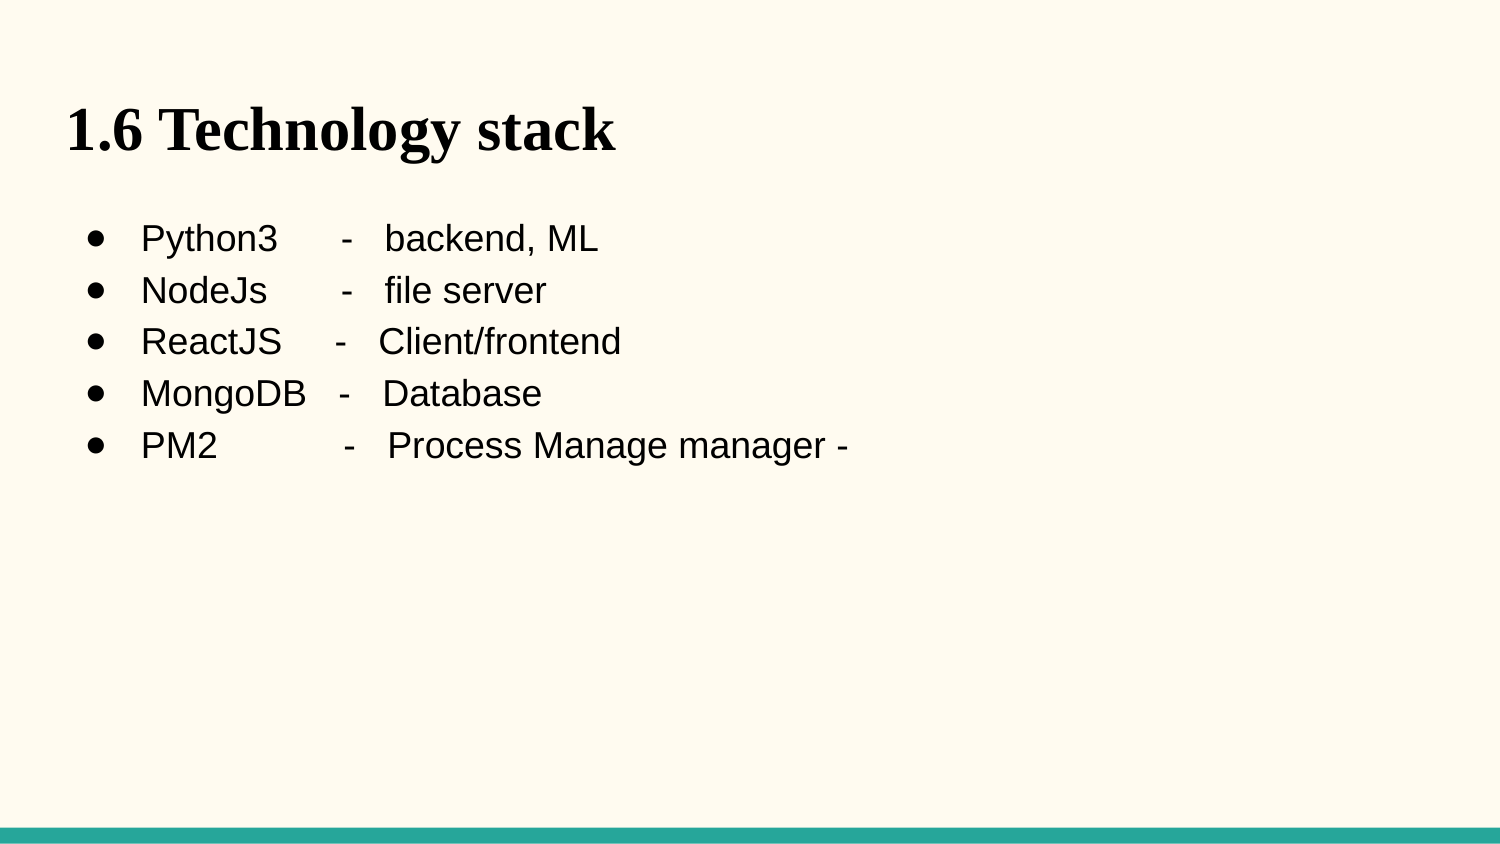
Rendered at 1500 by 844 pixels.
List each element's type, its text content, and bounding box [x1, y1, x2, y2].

text_box Python3 - backend, ML NodeJs - file server ReactJS - Client/frontend MongoDB - Database PM2 - Process Manage manager - [51, 192, 1449, 750]
text_box 1.6 Technology stack [51, 72, 1449, 174]
